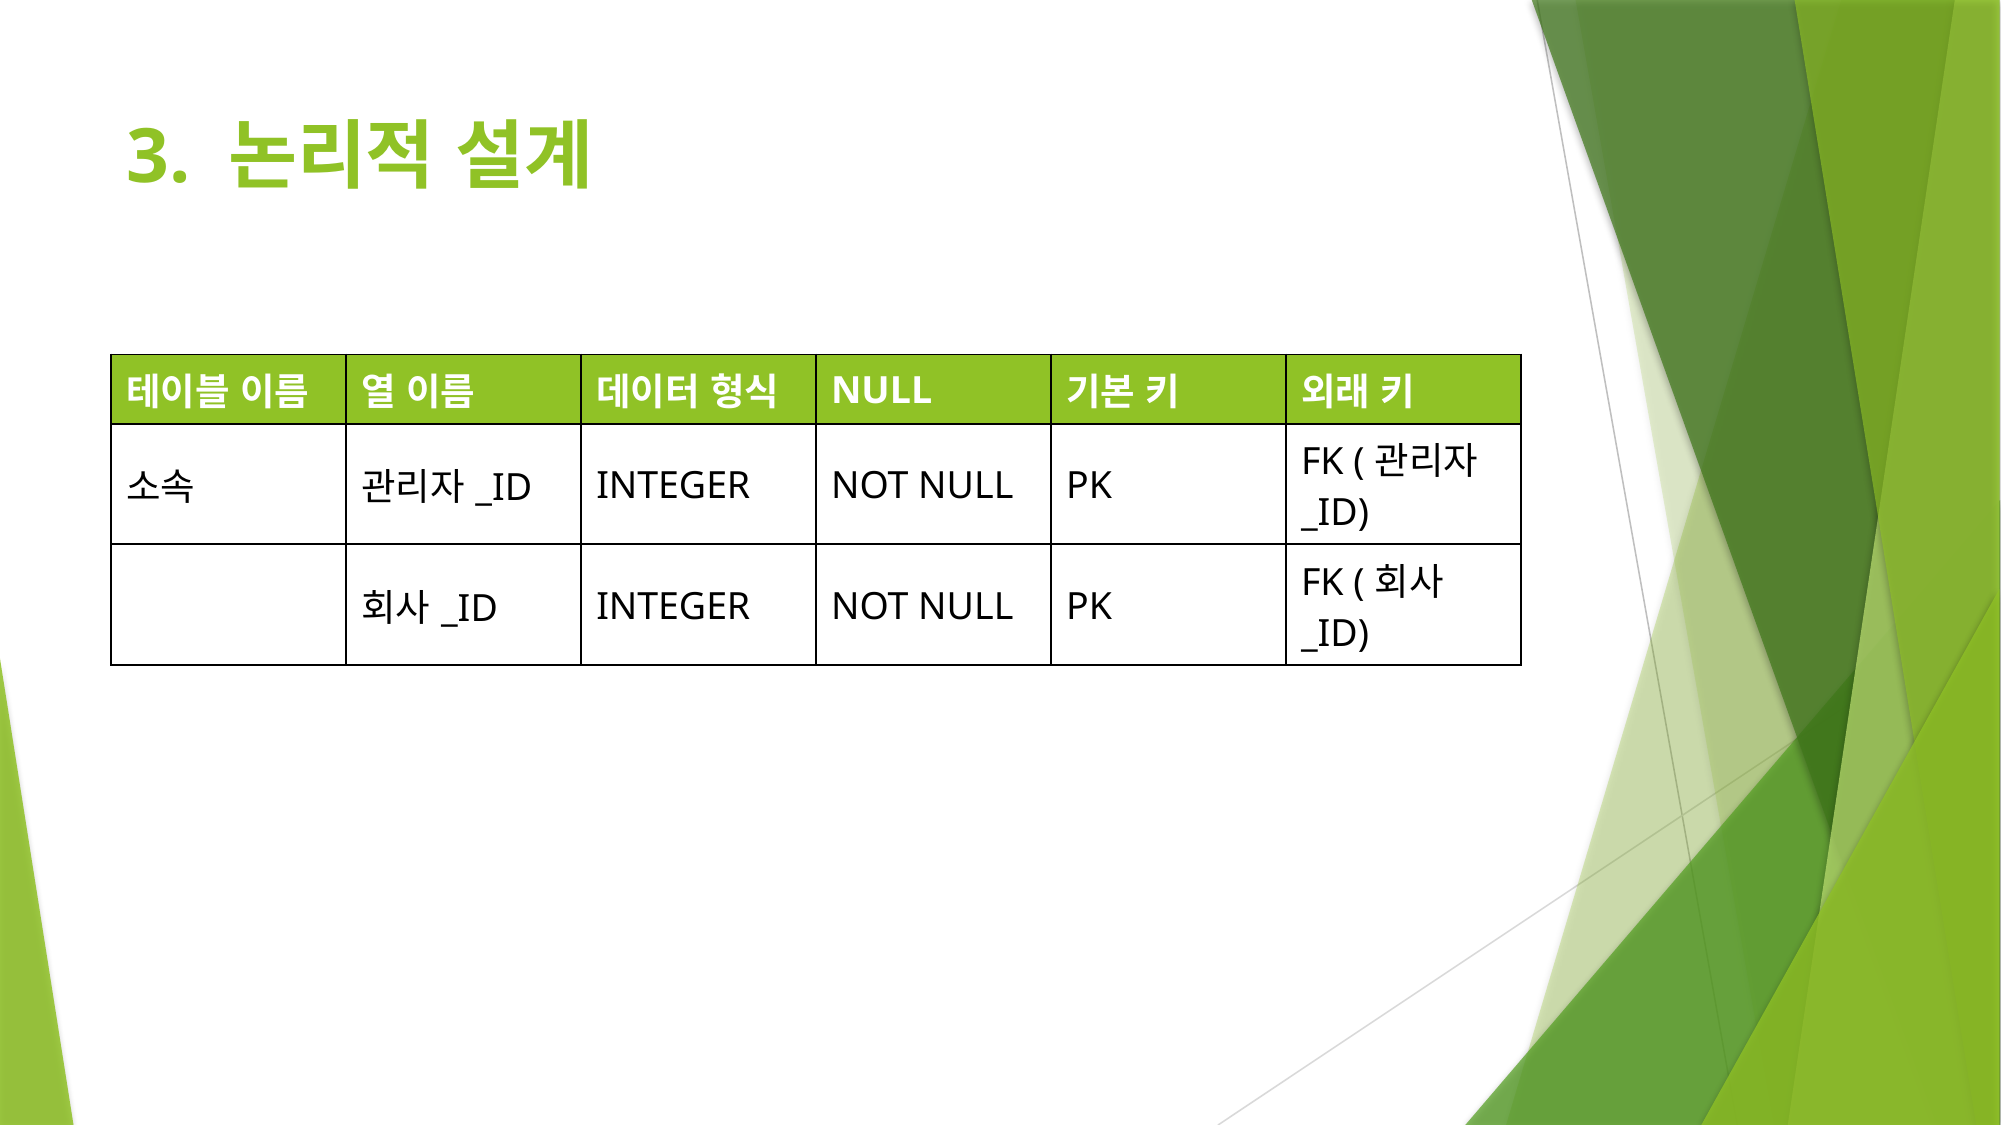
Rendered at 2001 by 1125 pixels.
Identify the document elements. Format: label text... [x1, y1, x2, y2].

table_cell FK (관리자_ID) [1287, 425, 1520, 543]
table_header NULL [817, 355, 1050, 423]
table_cell PK [1052, 425, 1285, 543]
table_header 데이터 형식 [582, 355, 815, 423]
table_cell NOT NULL [817, 545, 1050, 664]
table_cell 회사_ID [347, 545, 580, 664]
table_cell INTEGER [582, 545, 815, 664]
table_header 외래 키 [1287, 355, 1520, 423]
table_header 열 이름 [347, 355, 580, 423]
table_cell PK [1052, 545, 1285, 664]
title 3. 논리적 설계 [111, 99, 1522, 317]
table_cell 소속 [112, 425, 345, 543]
table_cell NOT NULL [817, 425, 1050, 543]
table_cell [112, 545, 345, 664]
table_cell INTEGER [582, 425, 815, 543]
table_cell FK (회사_ID) [1287, 545, 1520, 664]
table_cell 관리자_ID [347, 425, 580, 543]
table_header 기본 키 [1052, 355, 1285, 423]
table_header 테이블 이름 [112, 355, 345, 423]
